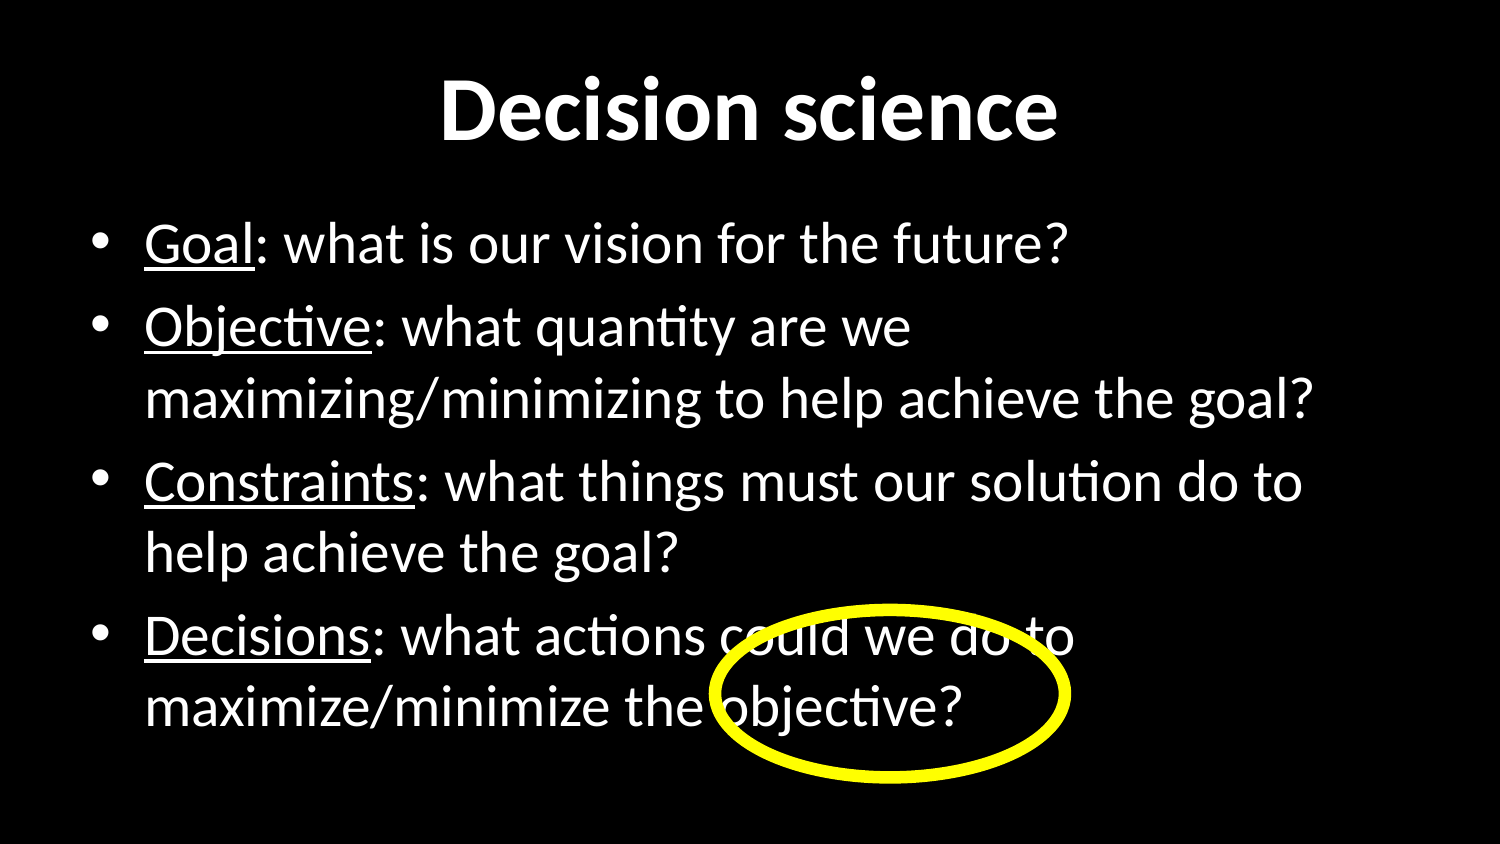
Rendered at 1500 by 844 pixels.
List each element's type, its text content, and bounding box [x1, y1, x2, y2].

title Decision science [75, 33, 1425, 175]
list Goal: what is our vision for the future? Objective: what quantity are we maximizing/minimizing to help achieve the goal? Constraints: what things must our solution do to help achieve the goal? Decisions: what actions could we do to maximize/minimize the objective? [75, 196, 1425, 754]
text_box [712, 607, 1068, 780]
